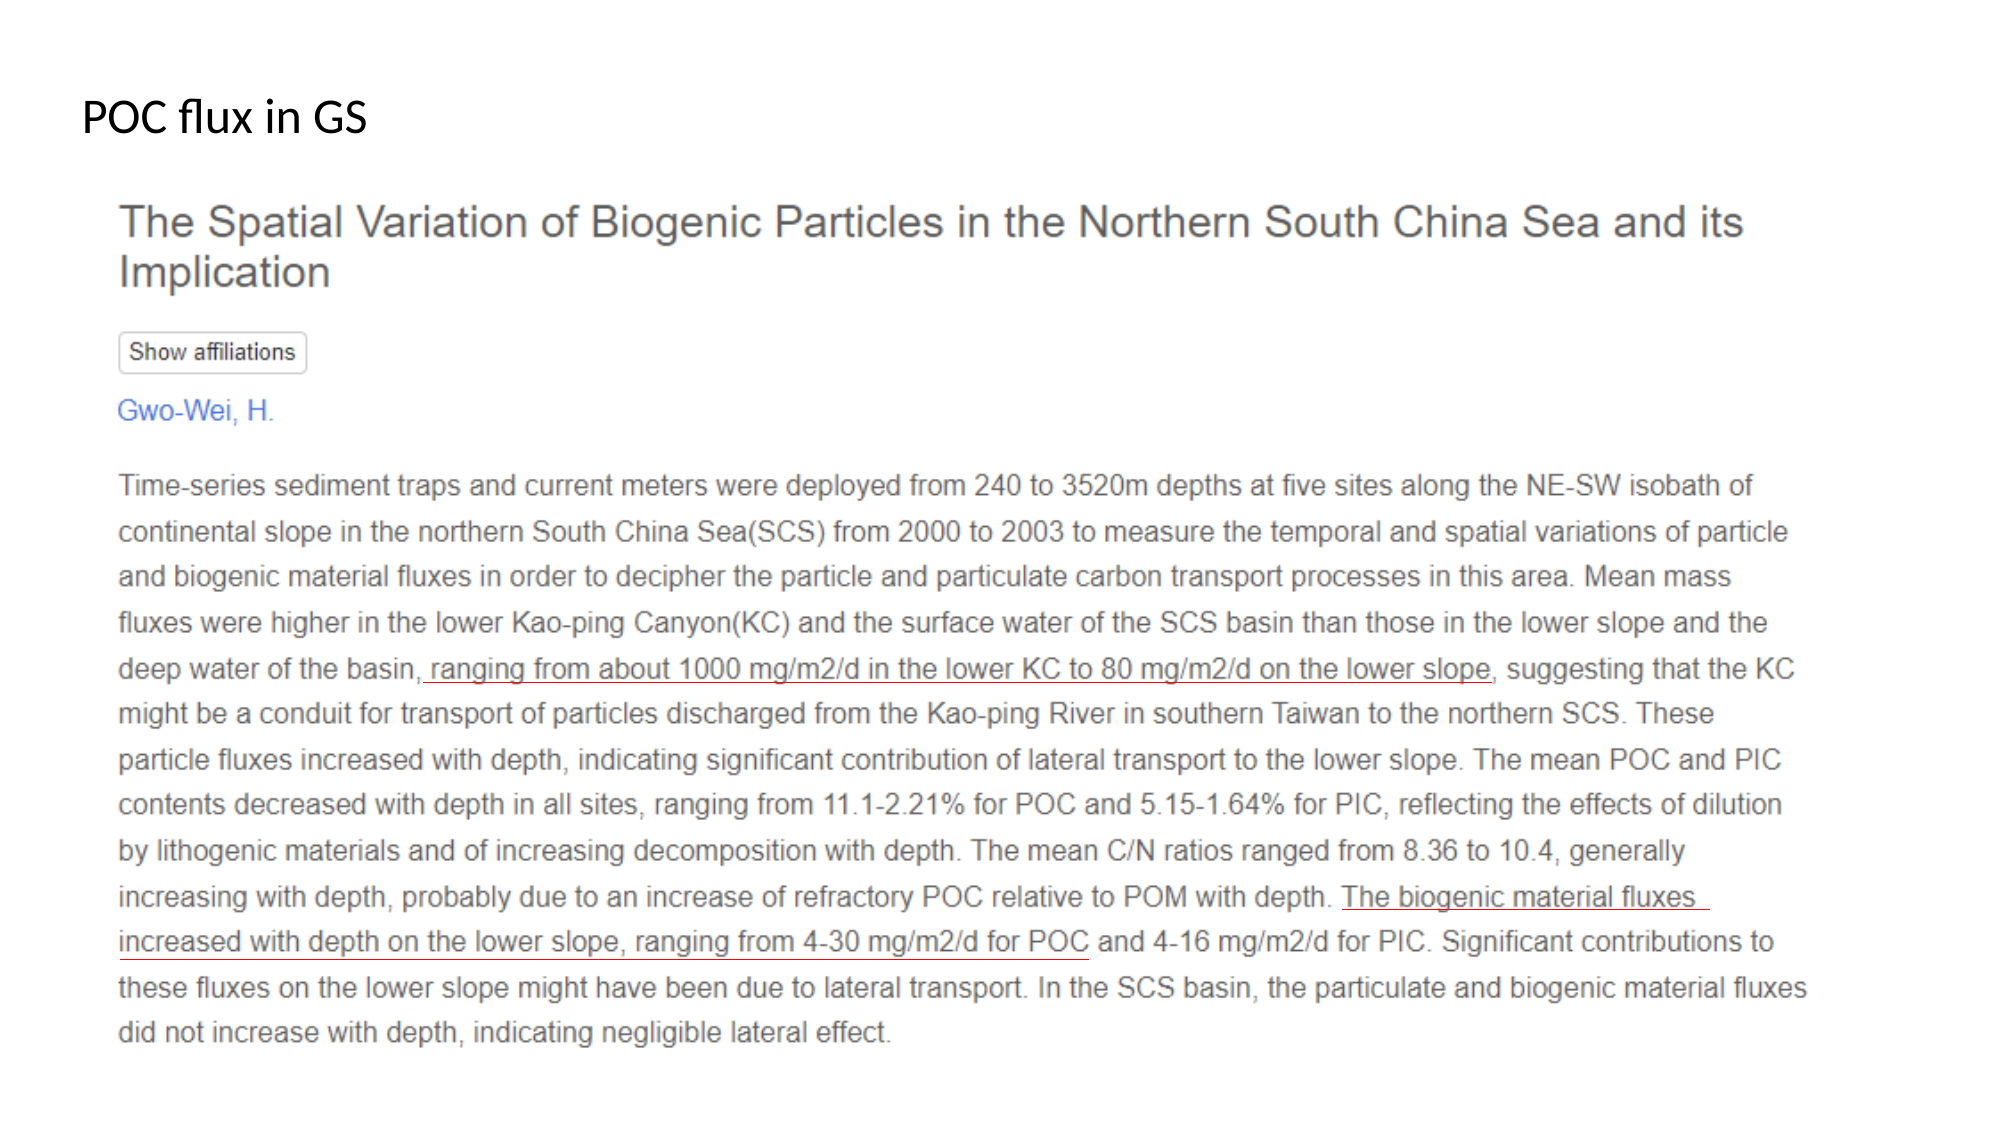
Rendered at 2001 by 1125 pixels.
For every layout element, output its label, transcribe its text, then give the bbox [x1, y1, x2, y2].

picture [101, 184, 1865, 1064]
text_box POC flux in GS [67, 76, 383, 152]
